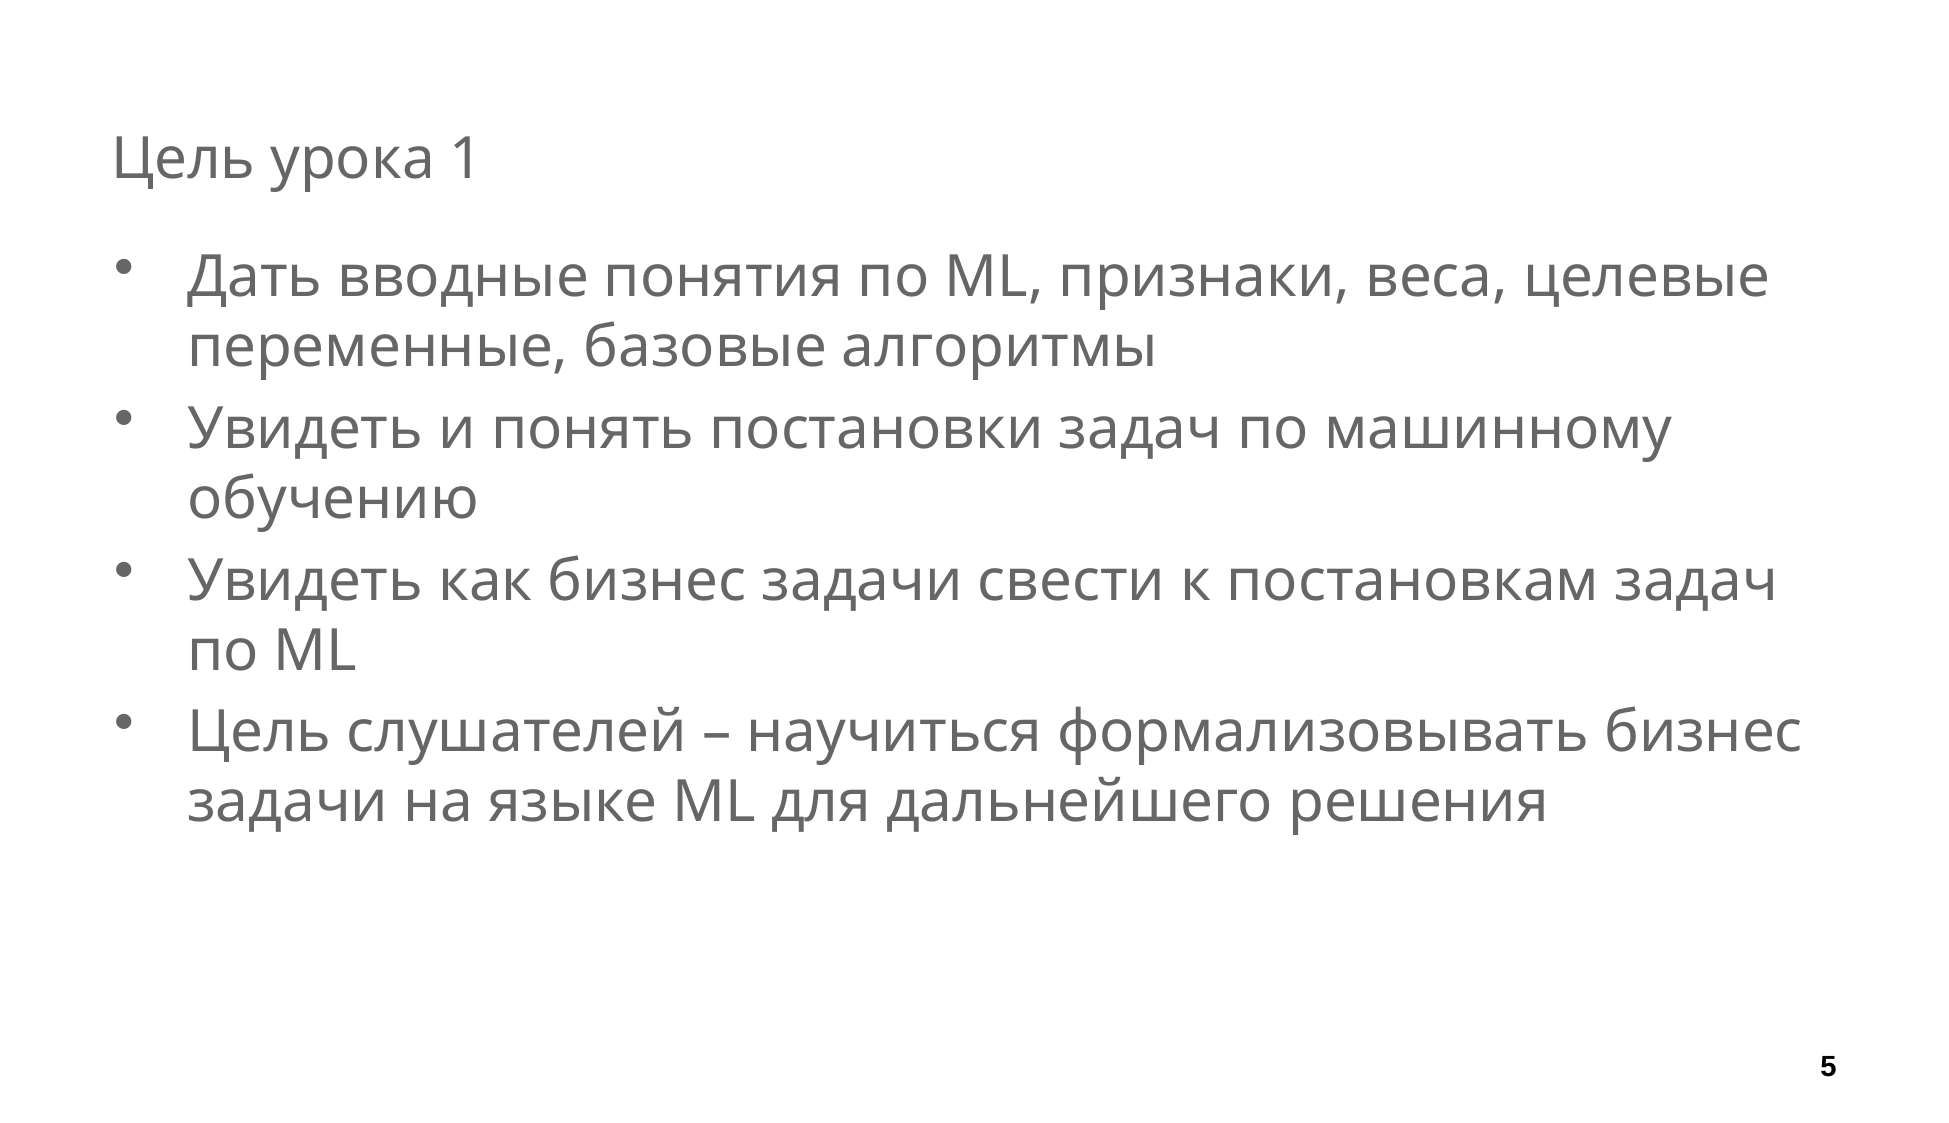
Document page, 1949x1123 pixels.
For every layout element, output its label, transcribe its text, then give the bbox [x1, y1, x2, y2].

list Дать вводные понятия по ML, признаки, веса, целевые переменные, базовые алгоритмы Увидеть и понять постановки задач по машинному обучению Увидеть как бизнес задачи свести к постановкам задач по ML Цель слушателей – научиться формализовывать бизнес задачи на языке ML для дальнейшего решения [99, 231, 1852, 1008]
title Цель урока 1 [96, 113, 1504, 208]
slide_number 5 [1396, 1040, 1852, 1100]
